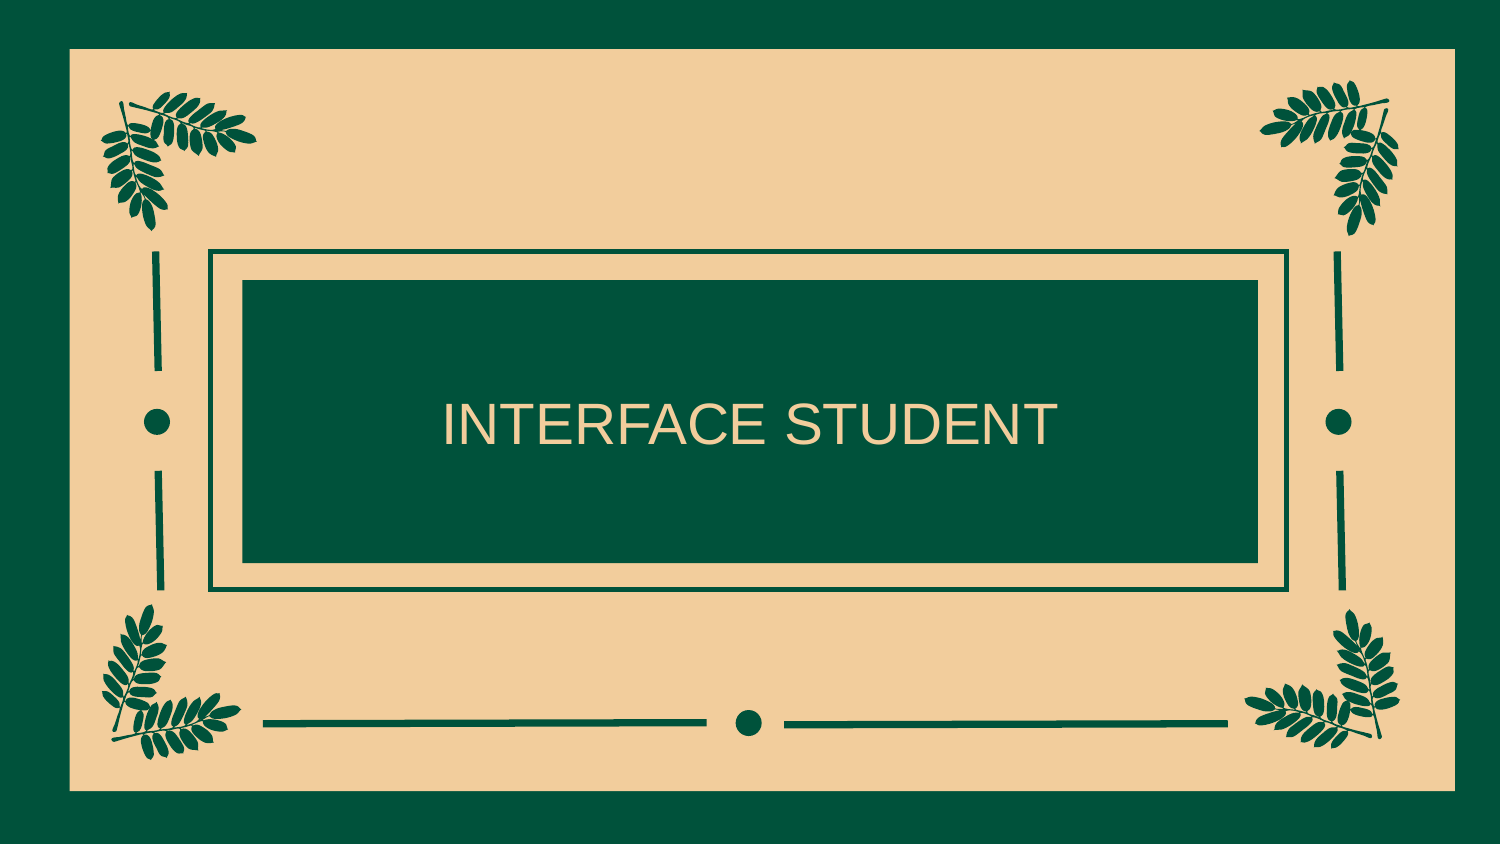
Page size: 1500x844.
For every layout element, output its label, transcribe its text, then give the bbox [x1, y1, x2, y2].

text_box INTERFACE STUDENT [241, 279, 1259, 564]
text_box [68, 48, 1456, 792]
text_box [1259, 80, 1390, 148]
text_box [1244, 683, 1373, 749]
text_box [101, 604, 168, 732]
text_box [128, 91, 257, 157]
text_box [1339, 470, 1343, 591]
text_box [1333, 108, 1399, 237]
text_box [1332, 609, 1401, 740]
text_box [100, 101, 169, 232]
text_box [1324, 407, 1353, 436]
text_box [111, 692, 242, 761]
text_box [734, 708, 763, 738]
text_box [142, 407, 172, 436]
text_box [210, 250, 1287, 591]
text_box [155, 251, 159, 372]
